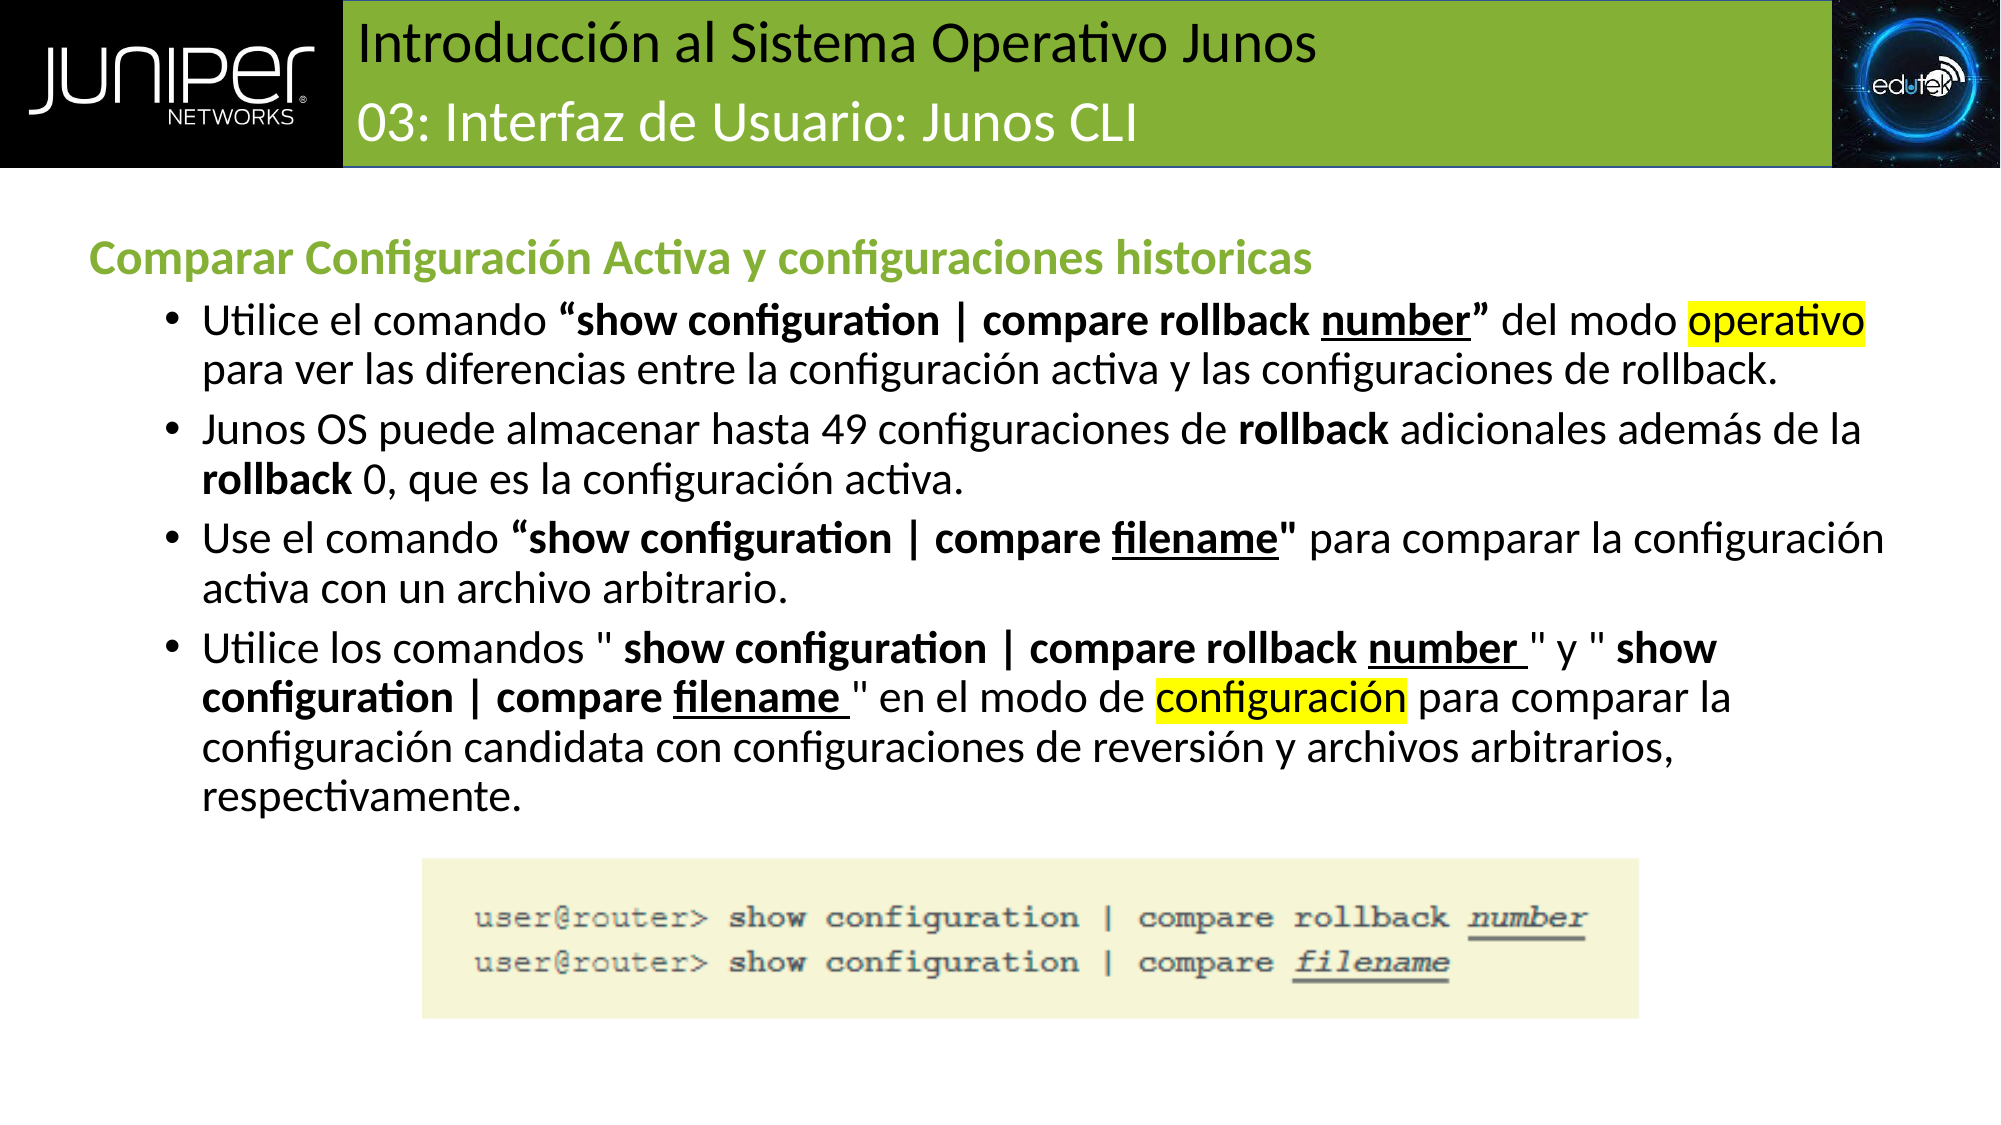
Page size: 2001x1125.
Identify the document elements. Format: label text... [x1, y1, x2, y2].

picture [422, 852, 1642, 1024]
list 03: Interfaz de Usuario: Junos CLI [342, 83, 1606, 168]
picture [1832, 84, 2000, 168]
list Comparar Configuración Activa y configuraciones historicas Utilice el comando “show configuration | compare rollback number” del modo operativo para ver las diferencias entre la configuración activa y las configuraciones de rollback. Junos OS puede almacenar hasta 49 configuraciones de rollback adicionales además de la rollback 0, que es la configuración activa. Use el comando “show configuration | compare filename" para comparar la configuración activa con un archivo arbitrario. Utilice los comandos " show configuration | compare rollback number " y " show configuration | compare filename " en el modo de configuración para comparar la configuración candidata con configuraciones de reversión y archivos arbitrarios, respectivamente. [74, 224, 1926, 938]
title Introducción al Sistema Operativo Junos [342, 3, 2000, 84]
picture [0, 0, 343, 168]
